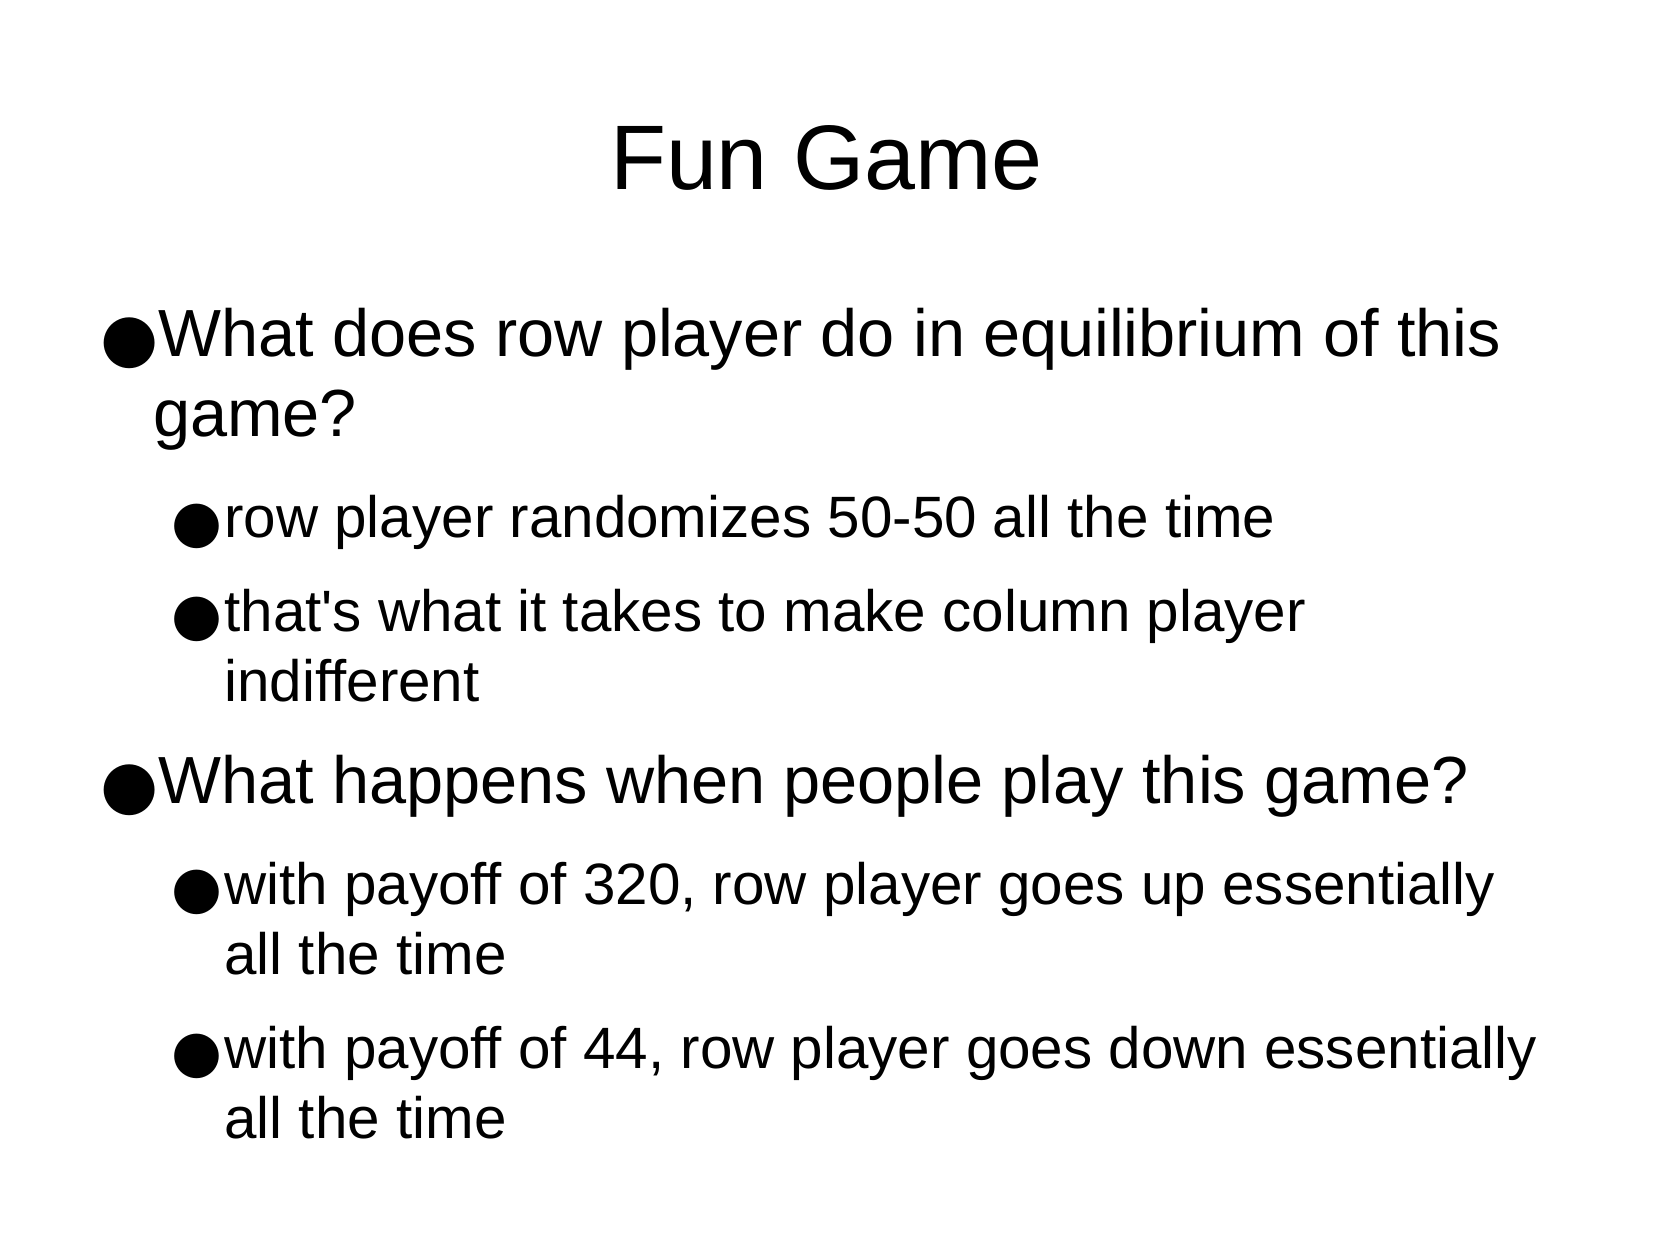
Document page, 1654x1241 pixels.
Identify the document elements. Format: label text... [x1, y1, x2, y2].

text_box What does row player do in equilibrium of this game? row player randomizes 50-50 all the time that's what it takes to make column player indifferent What happens when people play this game? with payoff of 320, row player goes up essentially all the time with payoff of 44, row player goes down essentially all the time [82, 290, 1571, 1100]
text_box Fun Game [82, 49, 1571, 257]
